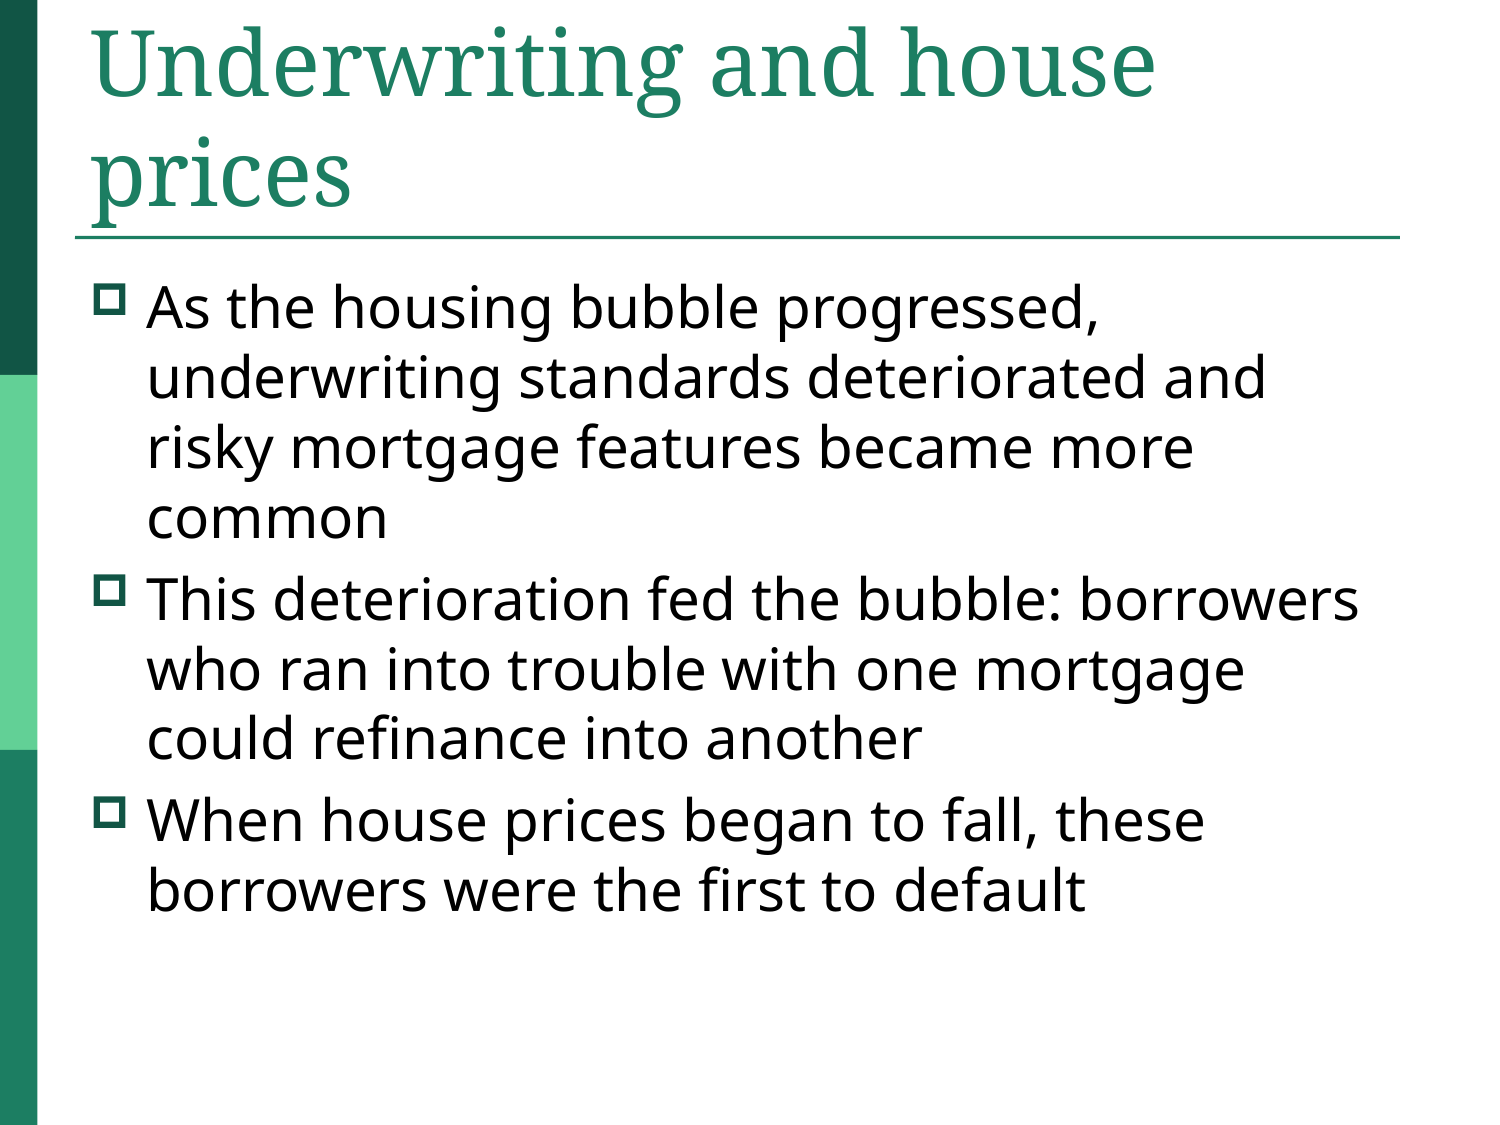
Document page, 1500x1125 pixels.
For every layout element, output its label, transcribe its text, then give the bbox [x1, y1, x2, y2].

list As the housing bubble progressed, underwriting standards deteriorated and risky mortgage features became more common This deterioration fed the bubble: borrowers who ran into trouble with one mortgage could refinance into another When house prices began to fall, these borrowers were the first to default [75, 262, 1425, 1006]
title Underwriting and house prices [75, 45, 1425, 233]
